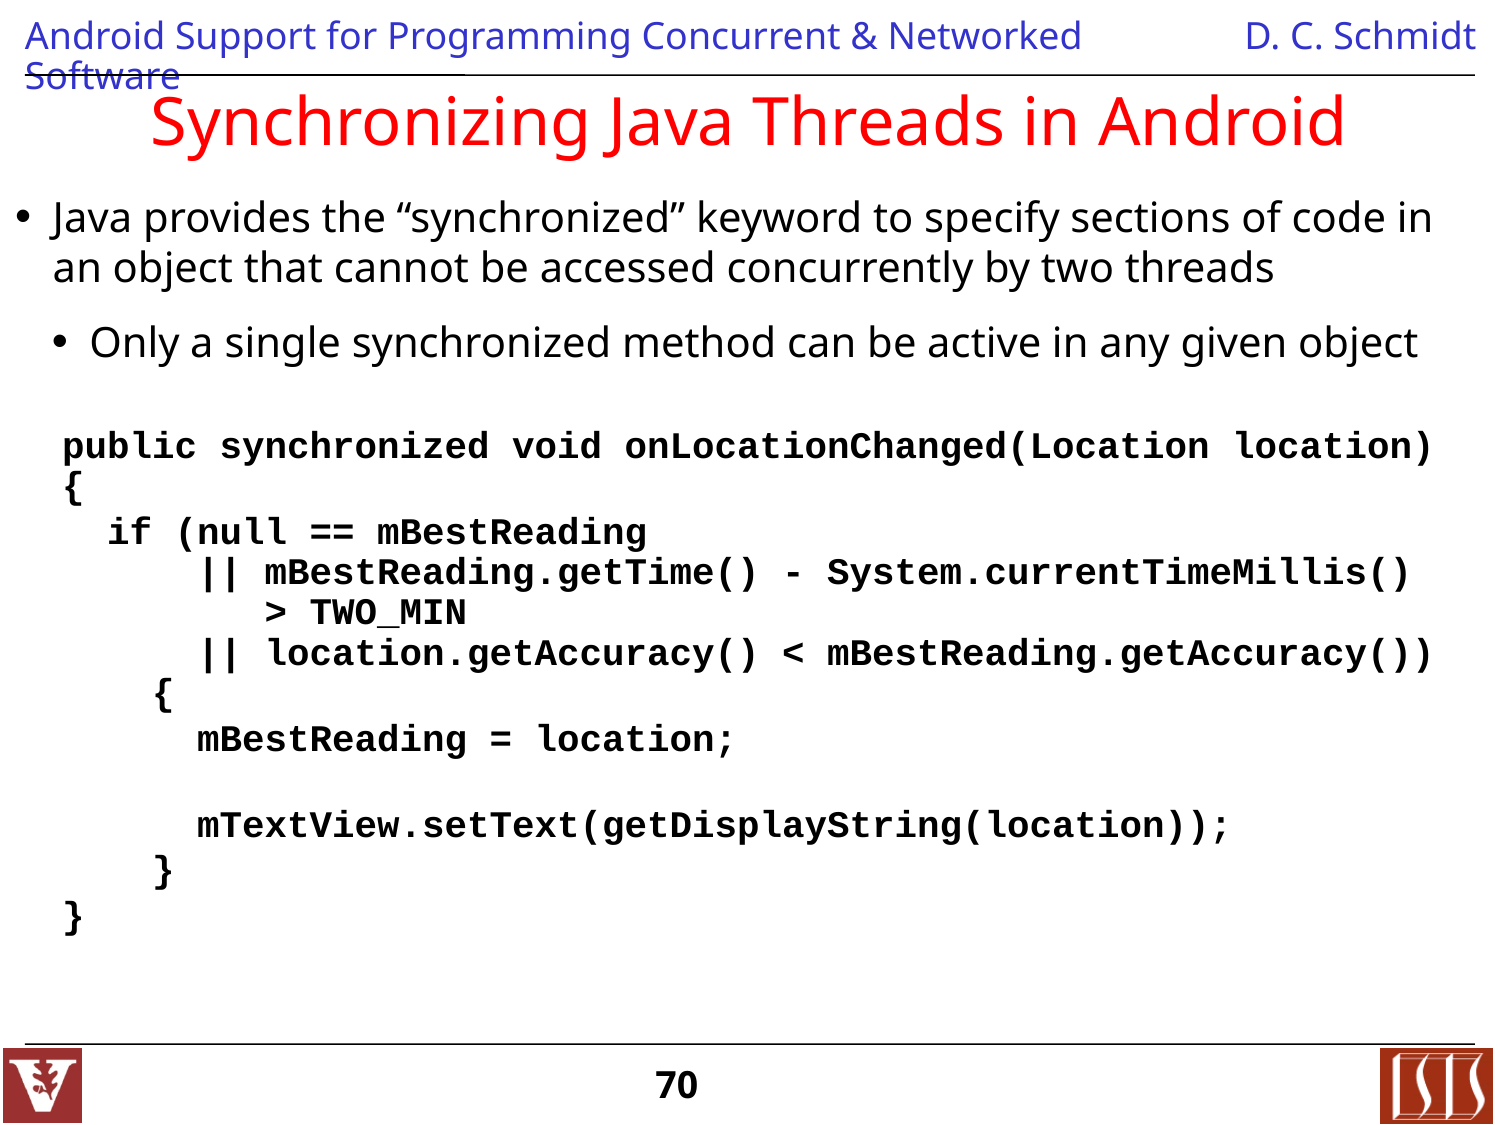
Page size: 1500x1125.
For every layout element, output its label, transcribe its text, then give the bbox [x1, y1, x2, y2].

title Synchronizing Java Threads in Android [24, 87, 1476, 151]
picture [3, 1048, 82, 1123]
text_box public synchronized void onLocationChanged(Location location) { if (null == mBestReading || mBestReading.getTime() - System.currentTimeMillis() > TWO_MIN || location.getAccuracy() < mBestReading.getAccuracy()) { mBestReading = location; mTextView.setText(getDisplayString(location)); } } [24, 418, 1500, 944]
picture [1380, 1048, 1493, 1124]
list Java provides the “synchronized” keyword to specify sections of code in an object that cannot be accessed concurrently by two threads Only a single synchronized method can be active in any given object [0, 182, 1495, 771]
